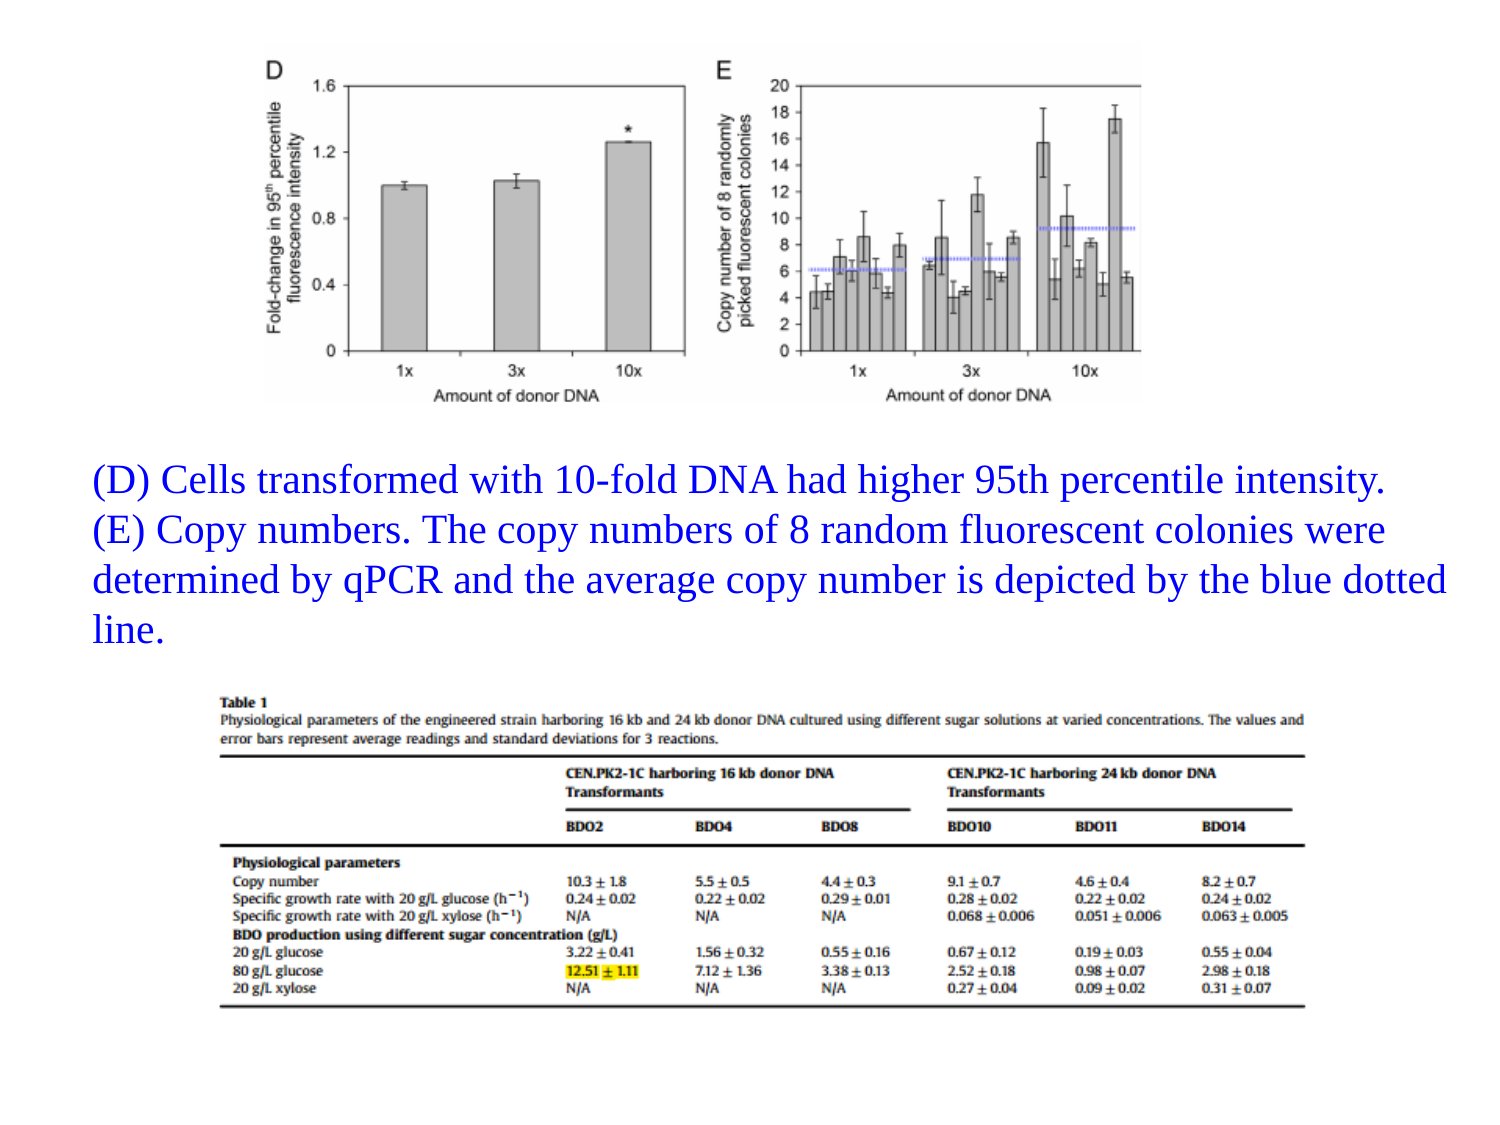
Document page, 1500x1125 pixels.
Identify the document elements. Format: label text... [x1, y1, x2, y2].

picture [248, 42, 1190, 414]
picture [206, 678, 1318, 1023]
text_box (D) Cells transformed with 10-fold DNA had higher 95th percentile intensity. (E) Copy numbers. The copy numbers of 8 random fluorescent colonies were determined by qPCR and the average copy number is depicted by the blue dotted line. [77, 444, 1492, 660]
